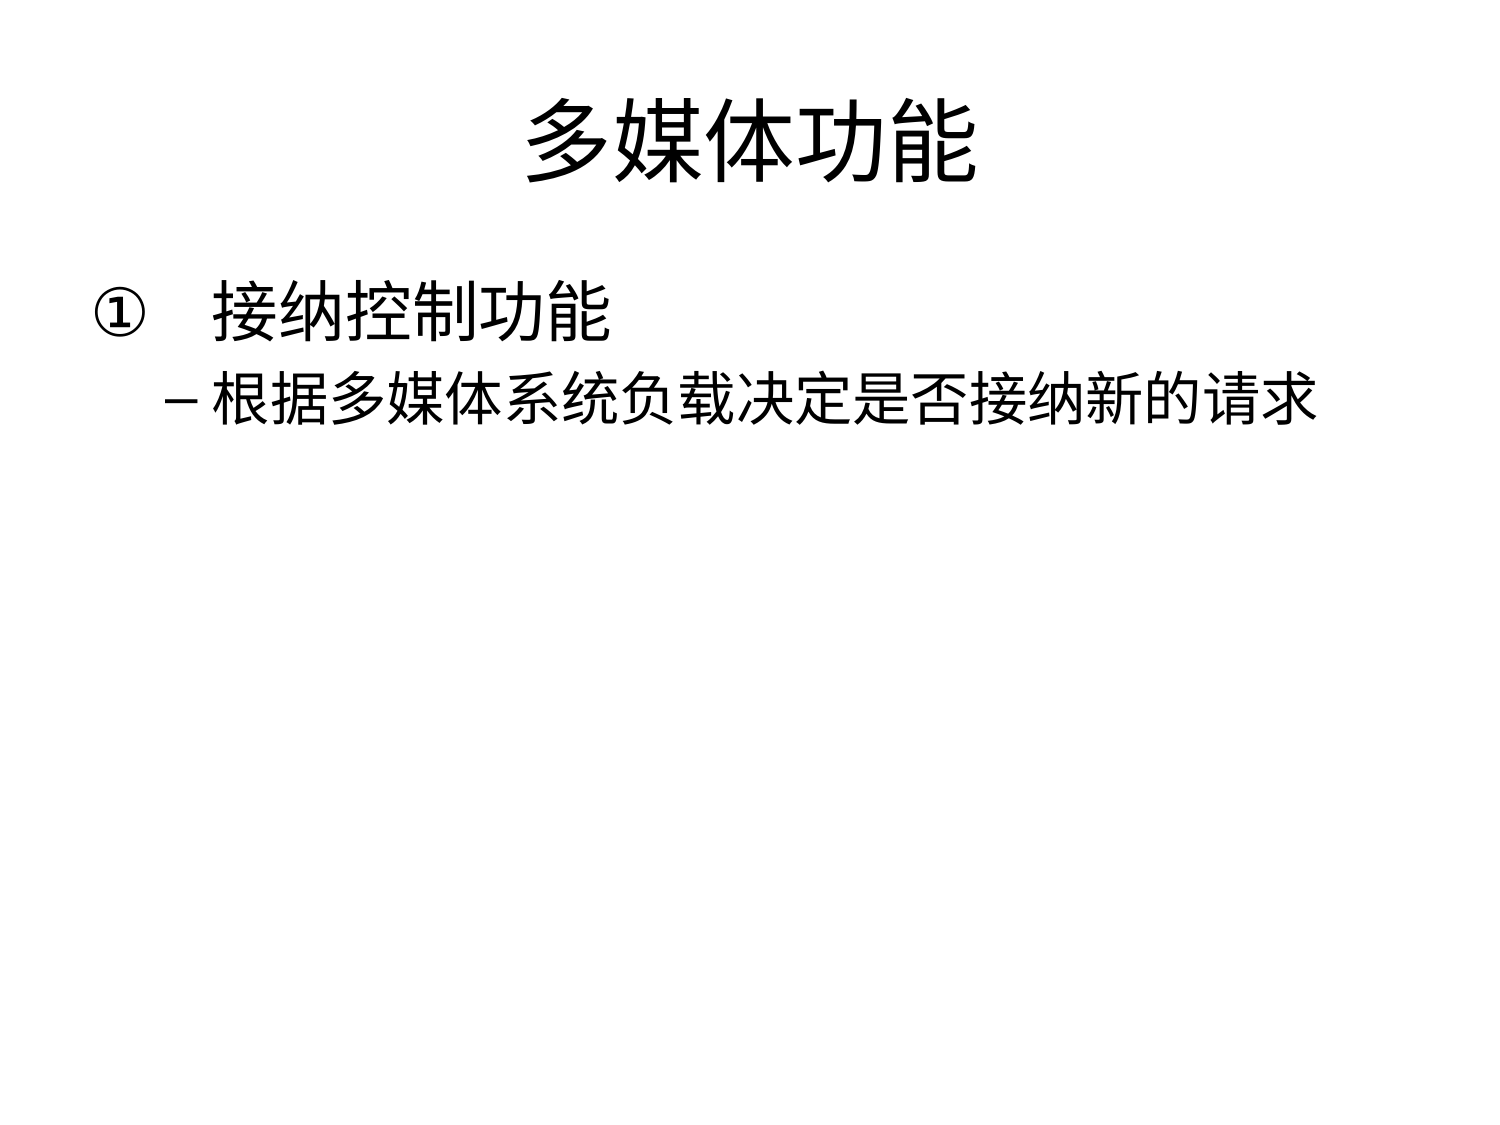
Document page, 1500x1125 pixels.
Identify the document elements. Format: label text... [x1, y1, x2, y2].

title 多媒体功能 [75, 45, 1425, 233]
list 接纳控制功能 根据多媒体系统负载决定是否接纳新的请求 [75, 262, 1425, 1005]
